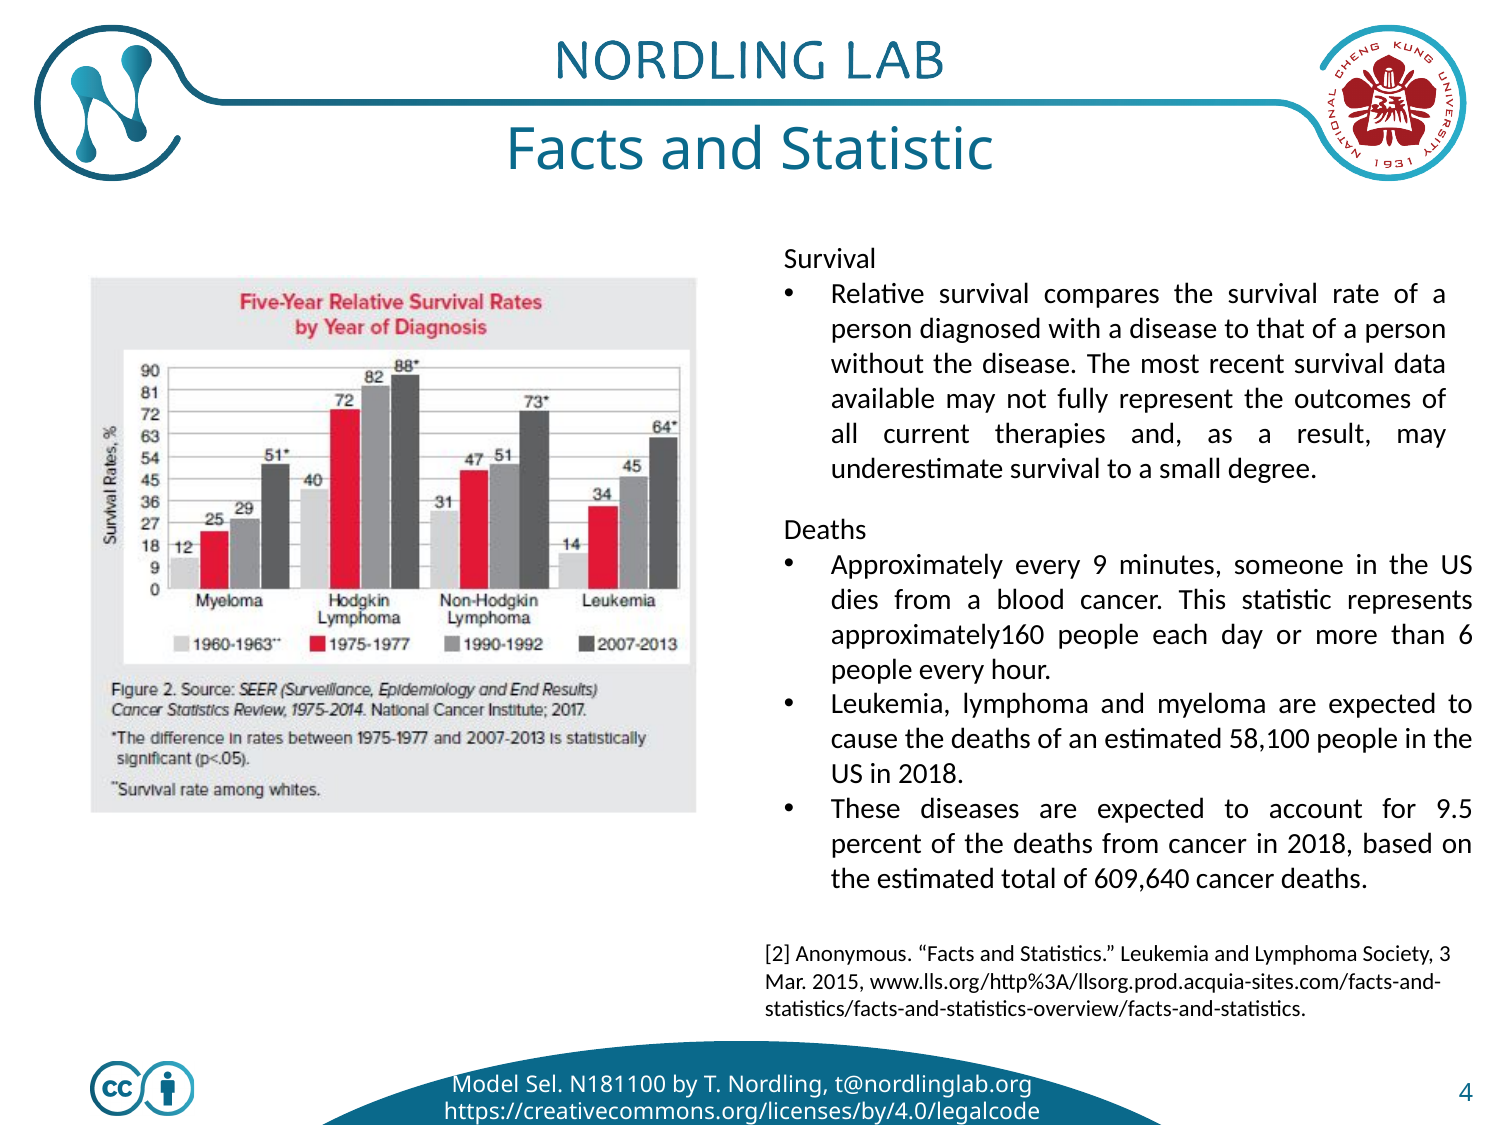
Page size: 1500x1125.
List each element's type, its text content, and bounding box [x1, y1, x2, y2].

slide_number 4 [1369, 1063, 1489, 1124]
text_box Deaths Approximately every 9 minutes, someone in the US dies from a blood cancer. This statistic represents approximately160 people each day or more than 6 people every hour. Leukemia, lymphoma and myeloma are expected to cause the deaths of an estimated 58,100 people in the US in 2018. These diseases are expected to account for 9.5 percent of the deaths from cancer in 2018, based on the estimated total of 609,640 cancer deaths. [769, 502, 1489, 931]
text_box Survival Relative survival compares the survival rate of a person diagnosed with a disease to that of a person without the disease. The most recent survival data available may not fully represent the outcomes of all current therapies and, as a result, may underestimate survival to a small degree. [769, 232, 1462, 502]
text_box [2] Anonymous. “Facts and Statistics.” Leukemia and Lymphoma Society, 3 Mar. 2015, www.lls.org/http%3A/llsorg.prod.acquia-sites.com/facts-and-statistics/facts-and-statistics-overview/facts-and-statistics. [749, 931, 1500, 1029]
title Facts and Statistic [218, 112, 1282, 189]
picture [0, 0, 1500, 217]
picture [88, 275, 698, 816]
footer Model Sel. N181100 by T. Nordling, t@nordlinglab.org https://creativecommons.org/licenses/by/4.0/legalcode [407, 1066, 1078, 1125]
